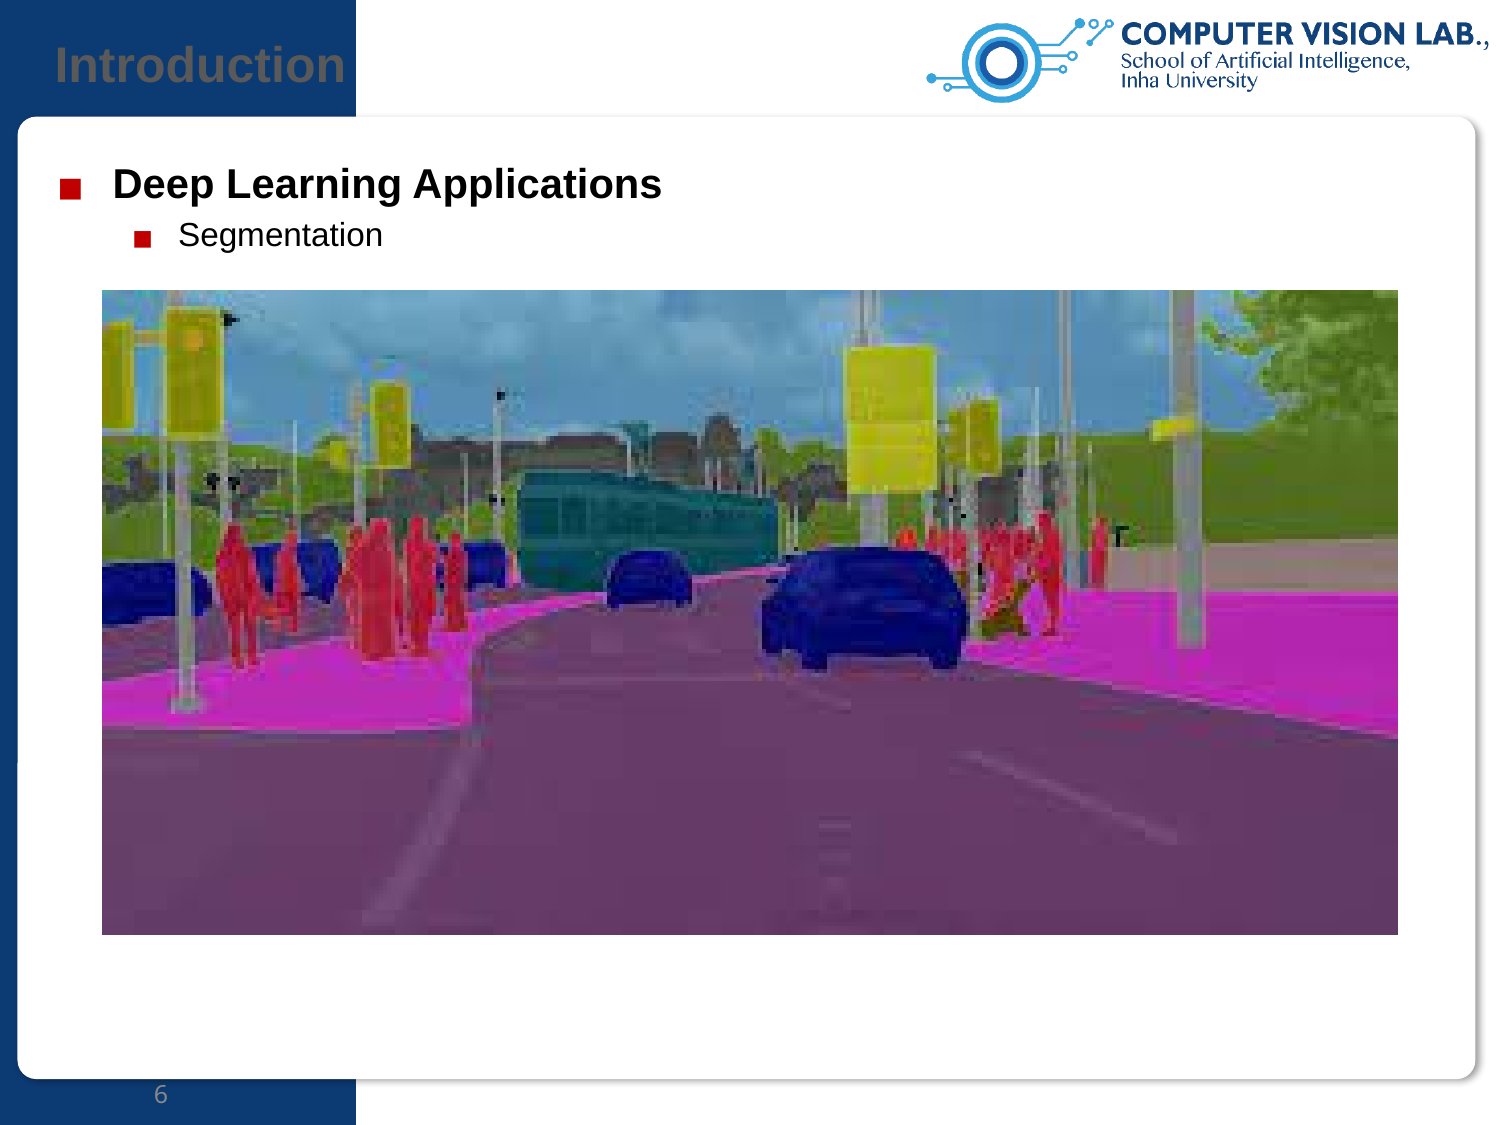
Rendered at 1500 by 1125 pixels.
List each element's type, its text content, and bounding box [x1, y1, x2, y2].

title Introduction [39, 28, 1447, 97]
text_box Deep Learning Applications Segmentation [41, 148, 1447, 1047]
picture [101, 290, 1399, 935]
slide_number ‹#› [24, 1065, 183, 1125]
picture [870, 17, 1494, 122]
